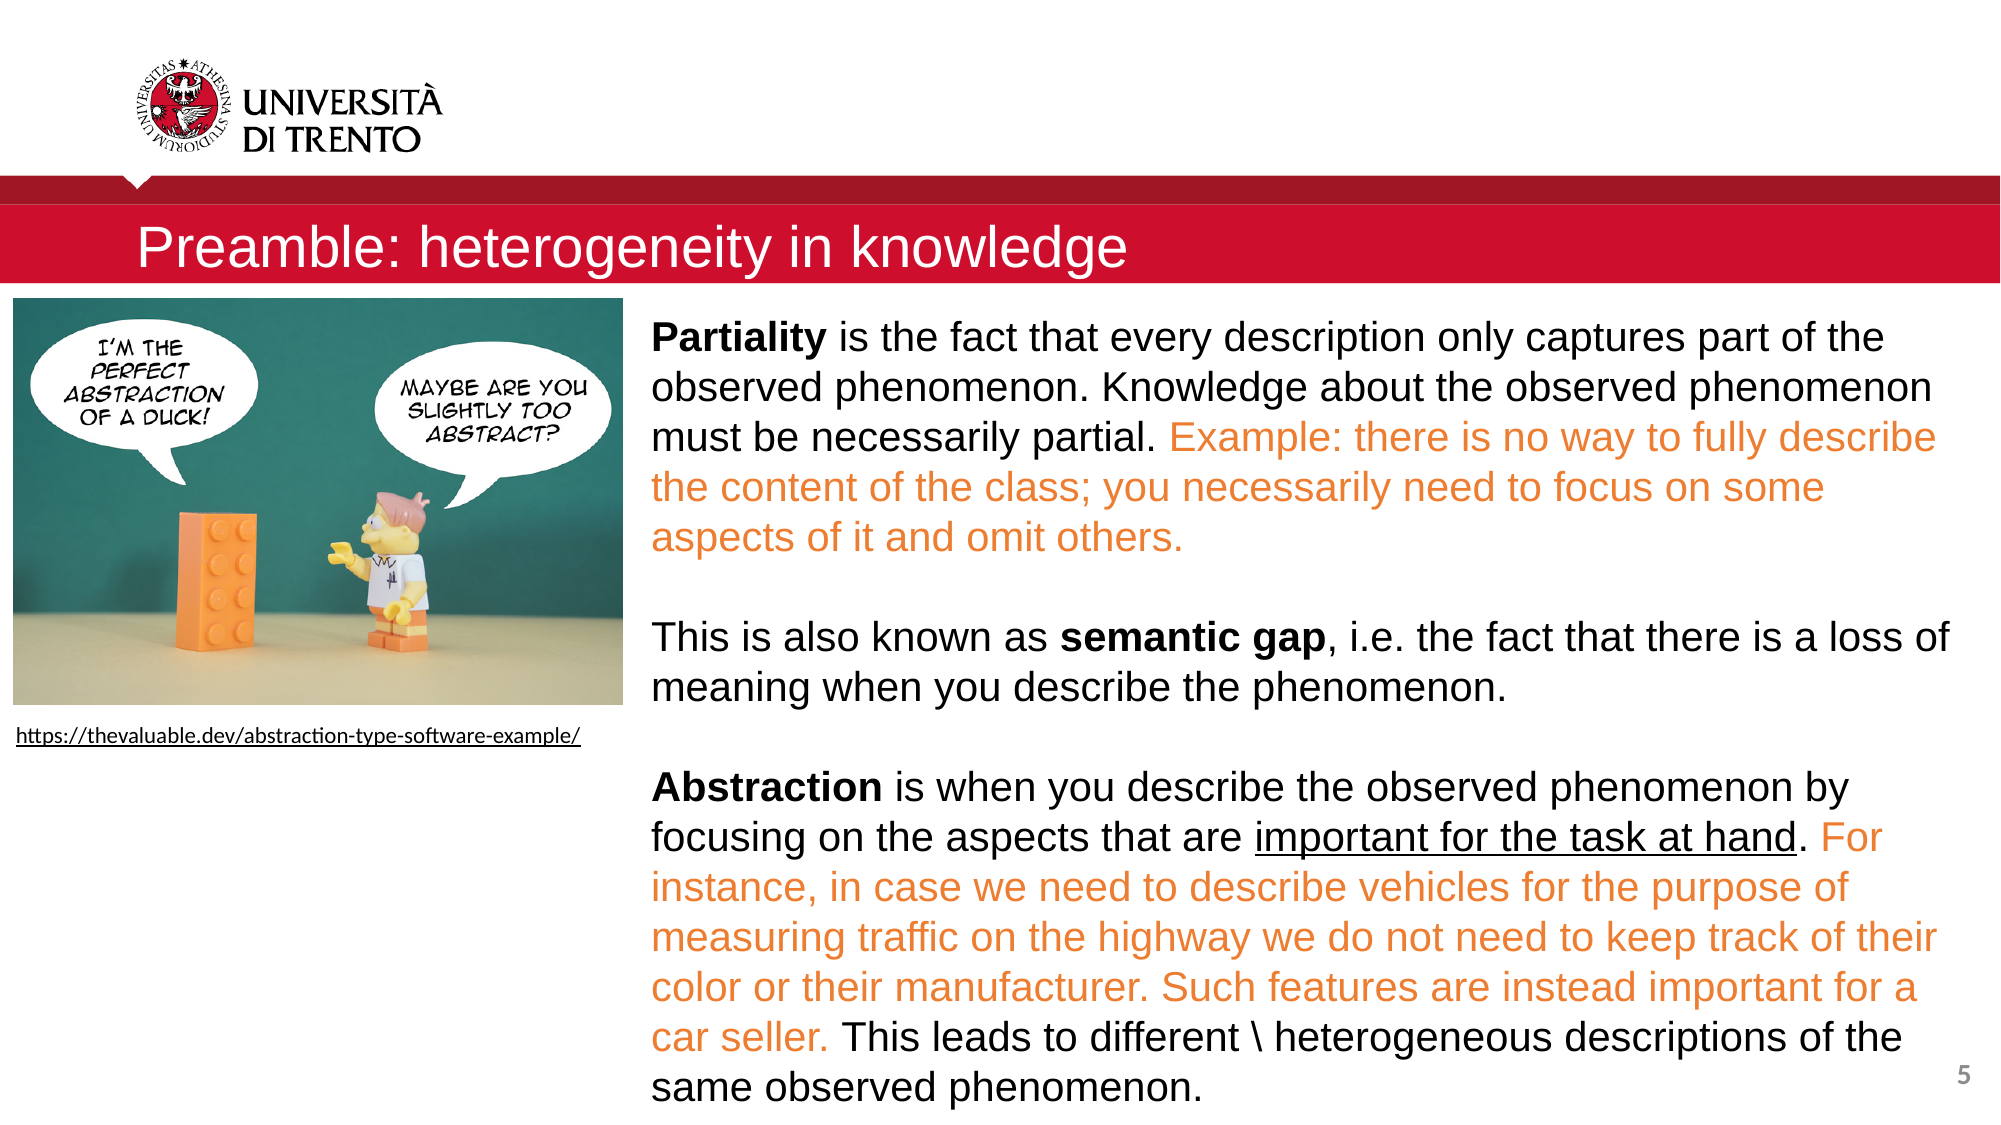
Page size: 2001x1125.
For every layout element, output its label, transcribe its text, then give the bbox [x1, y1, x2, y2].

text_box Partiality is the fact that every description only captures part of the observed phenomenon. Knowledge about the observed phenomenon must be necessarily partial. Example: there is no way to fully describe the content of the class; you necessarily need to focus on some aspects of it and omit others. This is also known as semantic gap, i.e. the fact that there is a loss of meaning when you describe the phenomenon. Abstraction is when you describe the observed phenomenon by focusing on the aspects that are important for the task at hand. For instance, in case we need to describe vehicles for the purpose of measuring traffic on the highway we do not need to keep track of their color or their manufacturer. Such features are instead important for a car seller. This leads to different \ heterogeneous descriptions of the same observed phenomenon. [636, 302, 1987, 1118]
picture [0, 0, 2001, 1125]
text_box https://thevaluable.dev/abstraction-type-software-example/ [1, 713, 602, 756]
list Preamble: heterogeneity in knowledge [121, 209, 1858, 280]
